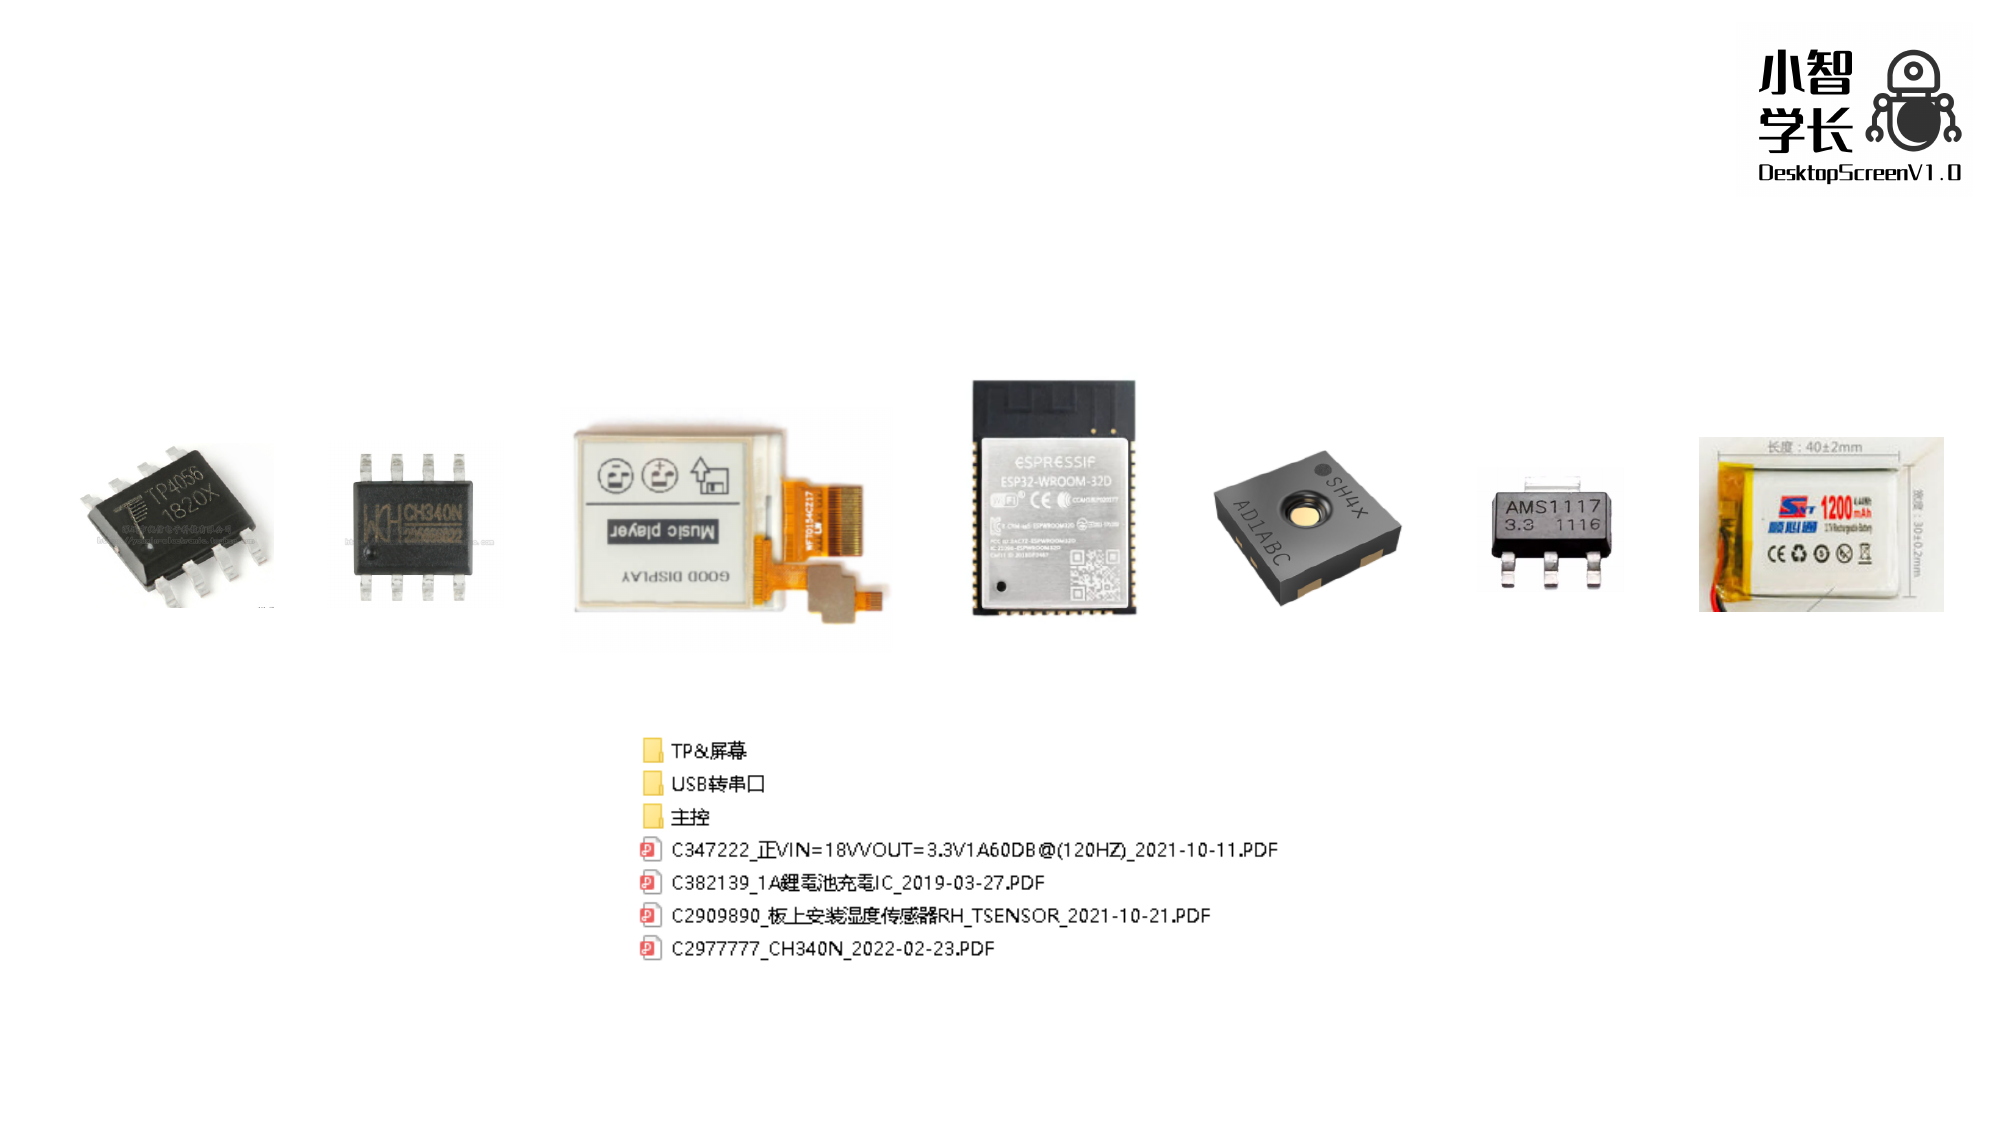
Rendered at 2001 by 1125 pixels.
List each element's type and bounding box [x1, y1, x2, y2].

picture [620, 727, 1412, 974]
picture [1736, 22, 1973, 197]
picture [1179, 439, 1431, 613]
picture [1477, 467, 1624, 592]
picture [64, 443, 274, 608]
picture [561, 363, 892, 697]
picture [964, 371, 1144, 624]
picture [1699, 437, 1944, 612]
picture [327, 440, 504, 608]
